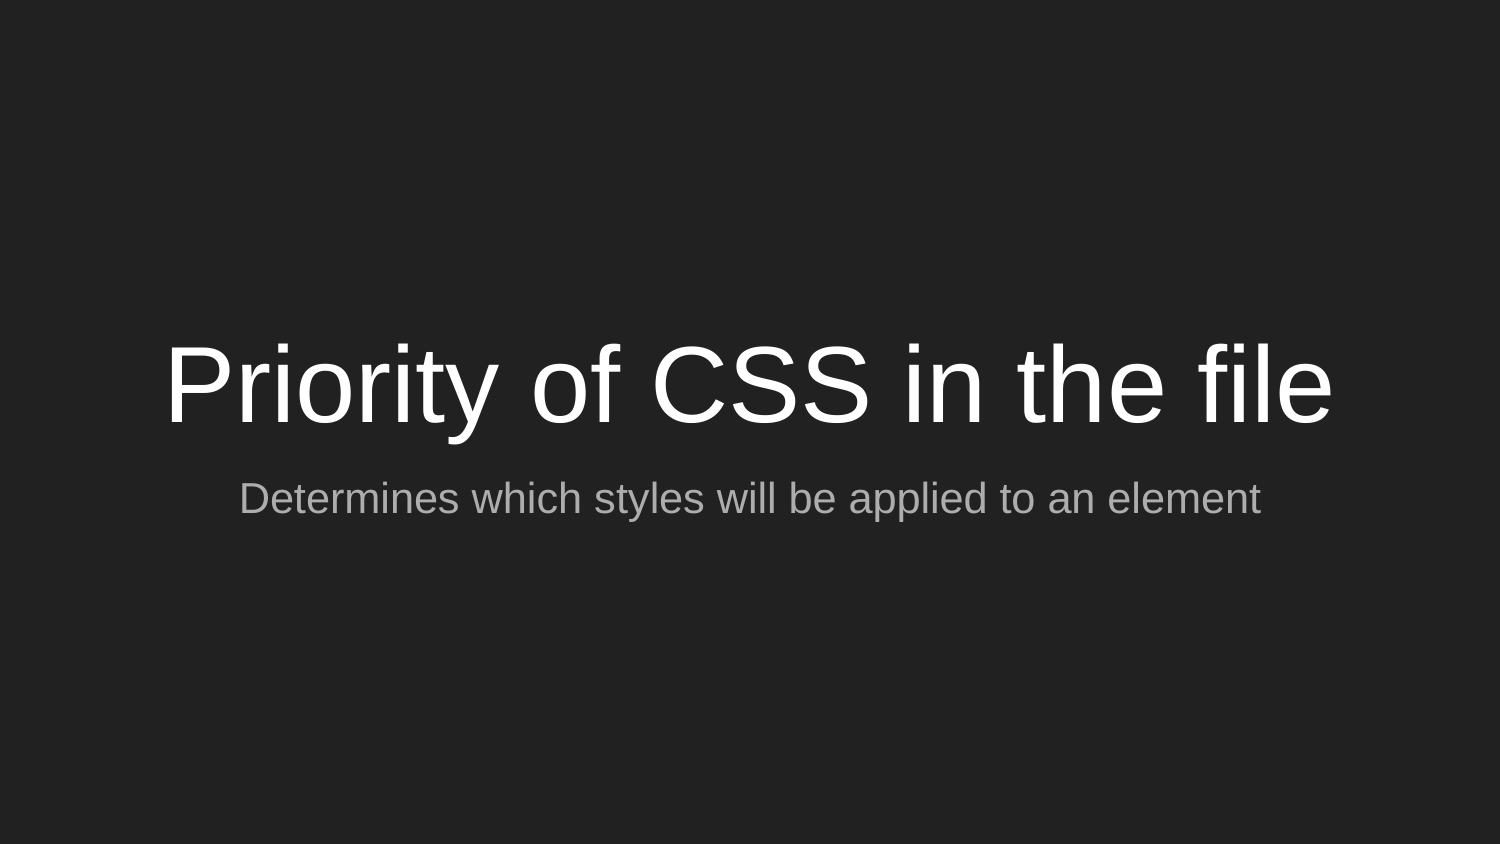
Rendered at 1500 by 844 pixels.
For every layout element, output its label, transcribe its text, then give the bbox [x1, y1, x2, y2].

title Priority of CSS in the file [51, 122, 1449, 459]
subtitle Determines which styles will be applied to an element [51, 464, 1449, 595]
